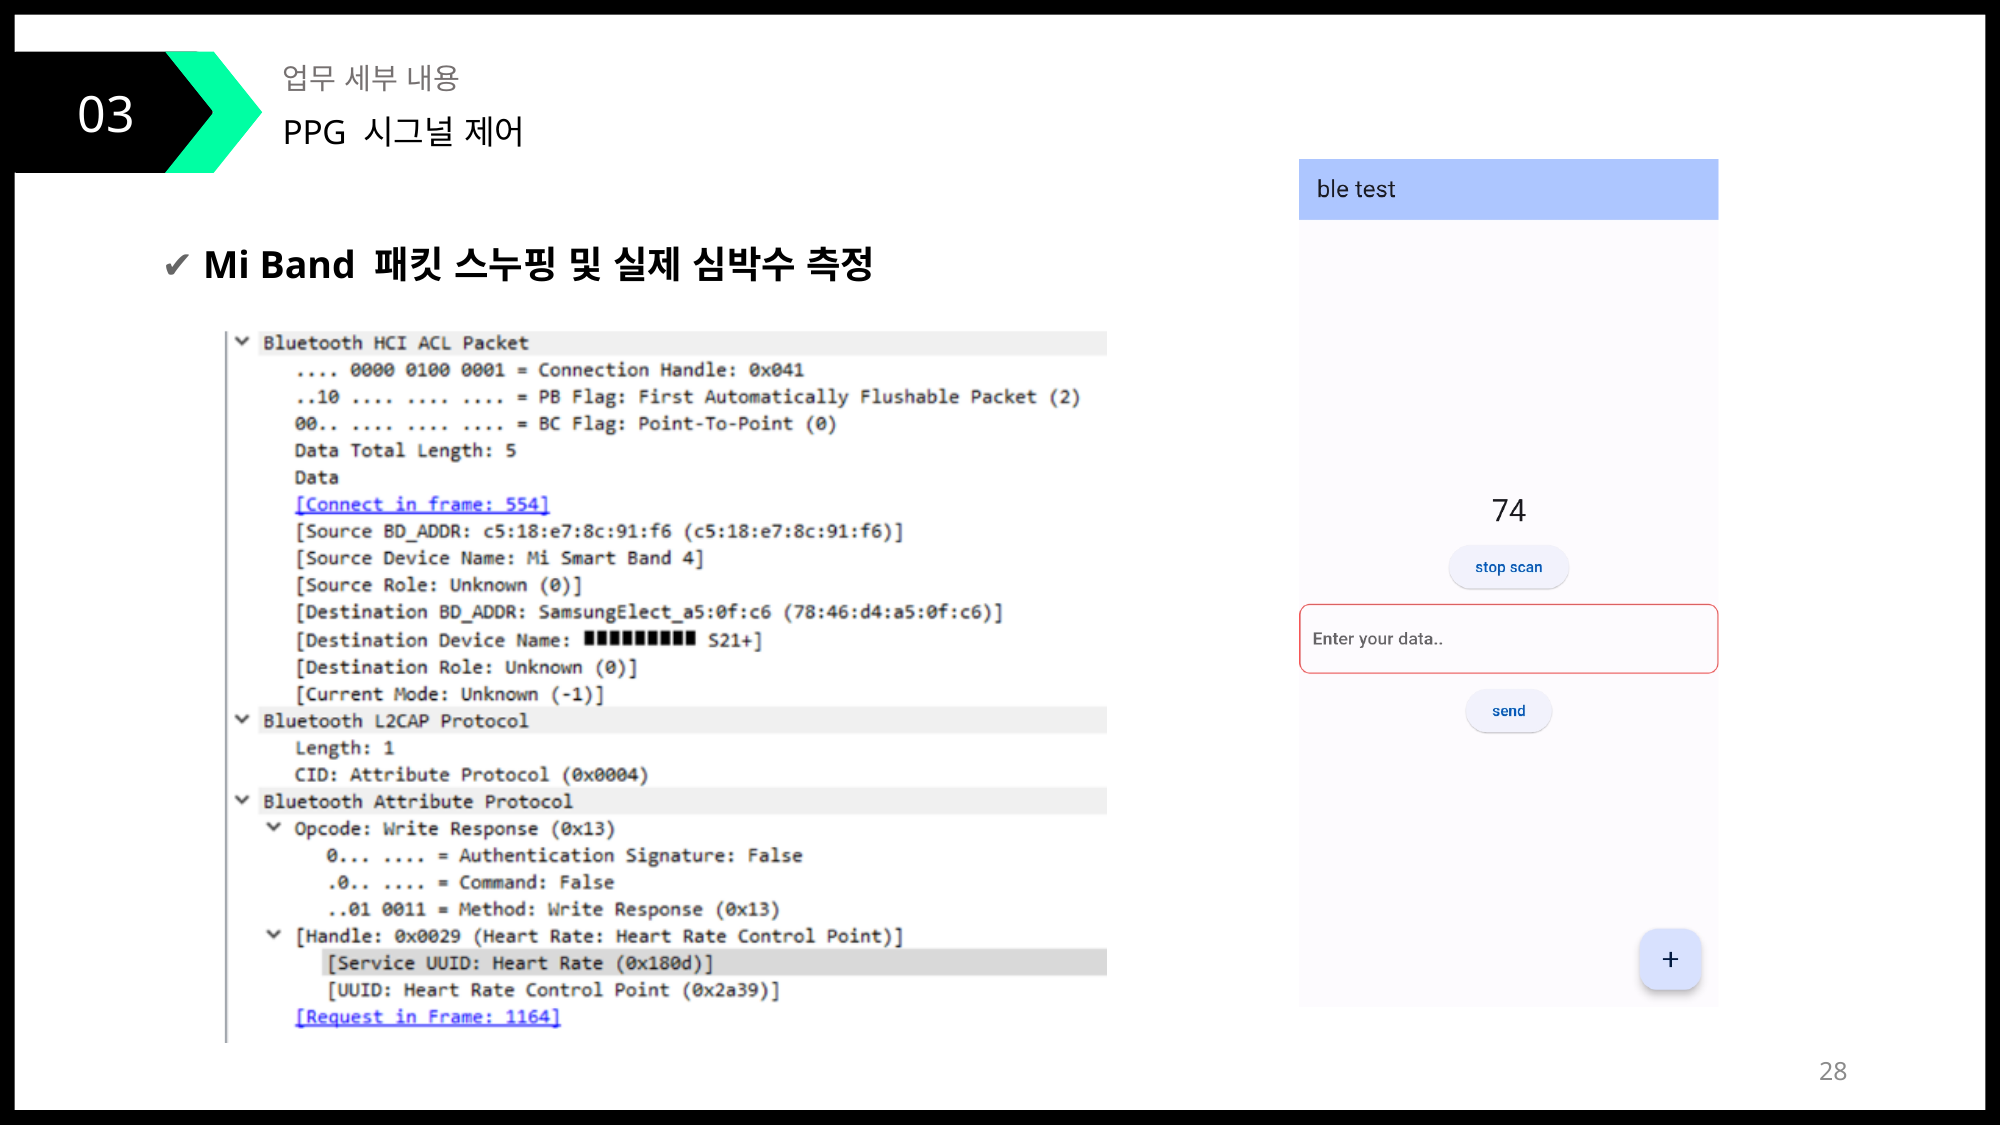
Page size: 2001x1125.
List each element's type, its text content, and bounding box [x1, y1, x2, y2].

picture [1299, 158, 1719, 1009]
text_box [0, 0, 2000, 1125]
text_box ✔ Mi Band 패킷 스누핑 및 실제 심박수 측정 [147, 233, 891, 294]
text_box PPG 시그널 제어 [267, 103, 778, 159]
picture [216, 319, 1107, 1043]
text_box [162, 50, 264, 174]
text_box 업무 세부 내용 [267, 53, 500, 103]
text_box 03 [0, 50, 211, 174]
slide_number 28 [1412, 1042, 1863, 1103]
